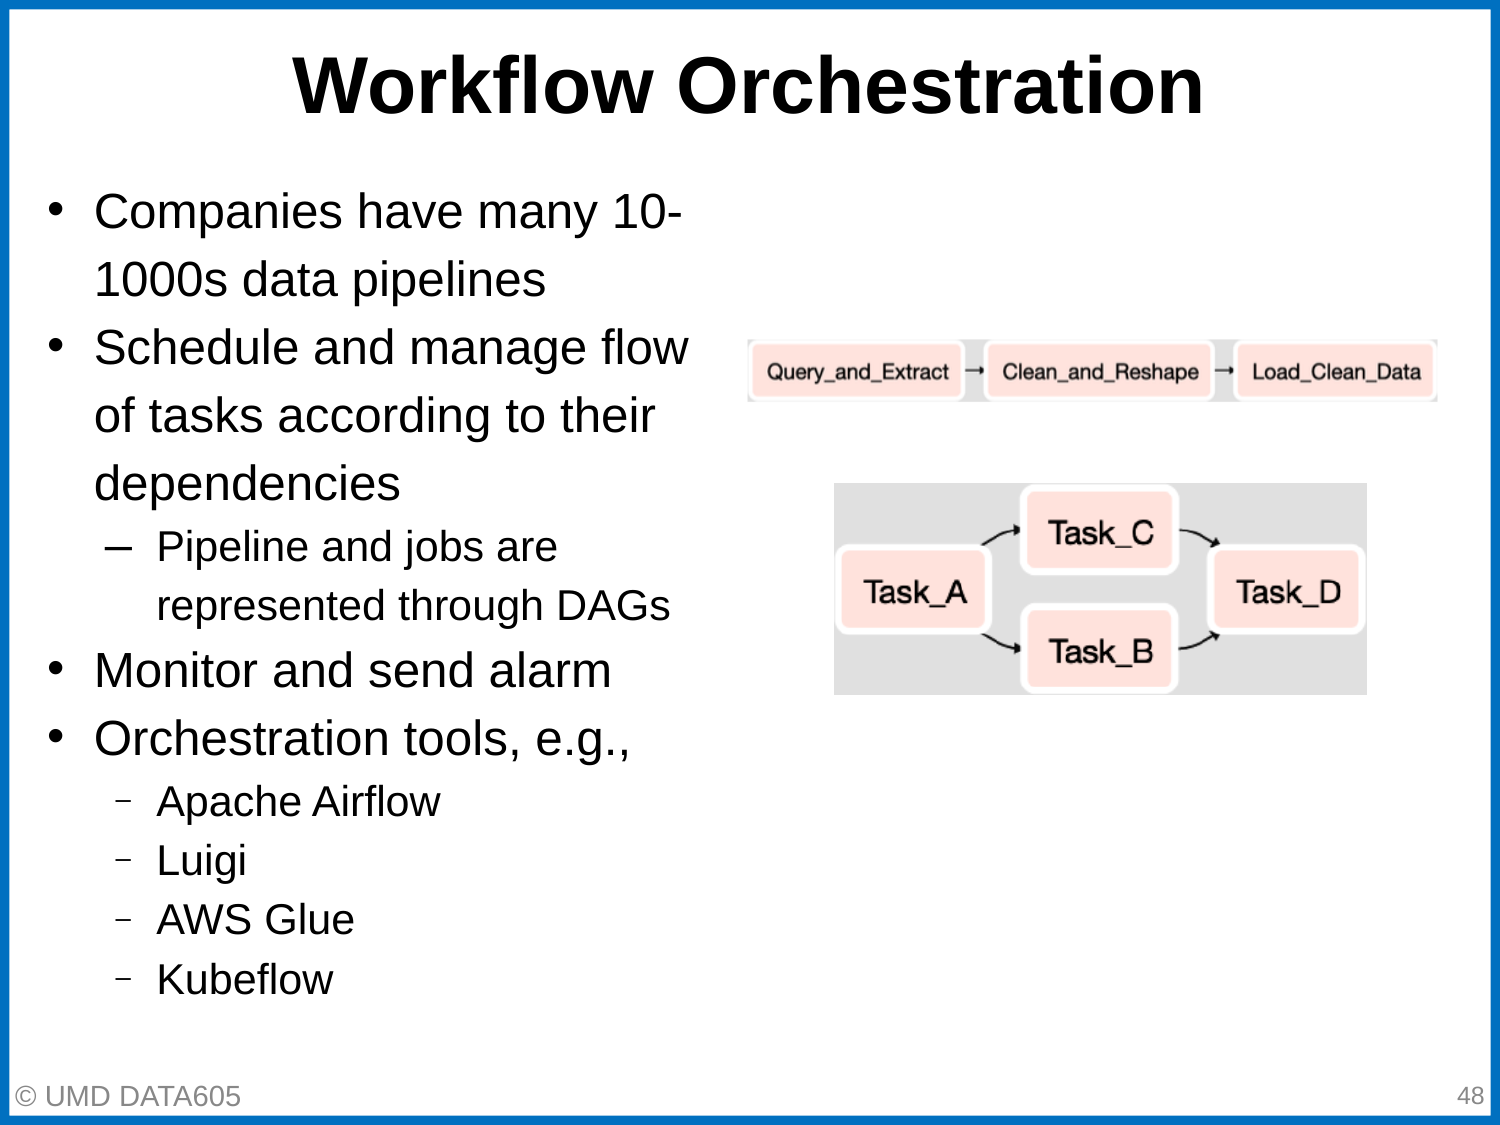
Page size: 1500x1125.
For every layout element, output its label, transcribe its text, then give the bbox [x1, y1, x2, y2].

list Companies have many 10-1000s data pipelines Schedule and manage flow of tasks according to their dependencies Pipeline and jobs are represented through DAGs Monitor and send alarm Orchestration tools, e.g., Apache Airflow Luigi AWS Glue Kubeflow [24, 162, 730, 1025]
picture [824, 478, 1376, 705]
slide_number ‹#› [1149, 1065, 1500, 1125]
title Workflow Orchestration [24, 24, 1475, 138]
picture [744, 332, 1456, 412]
